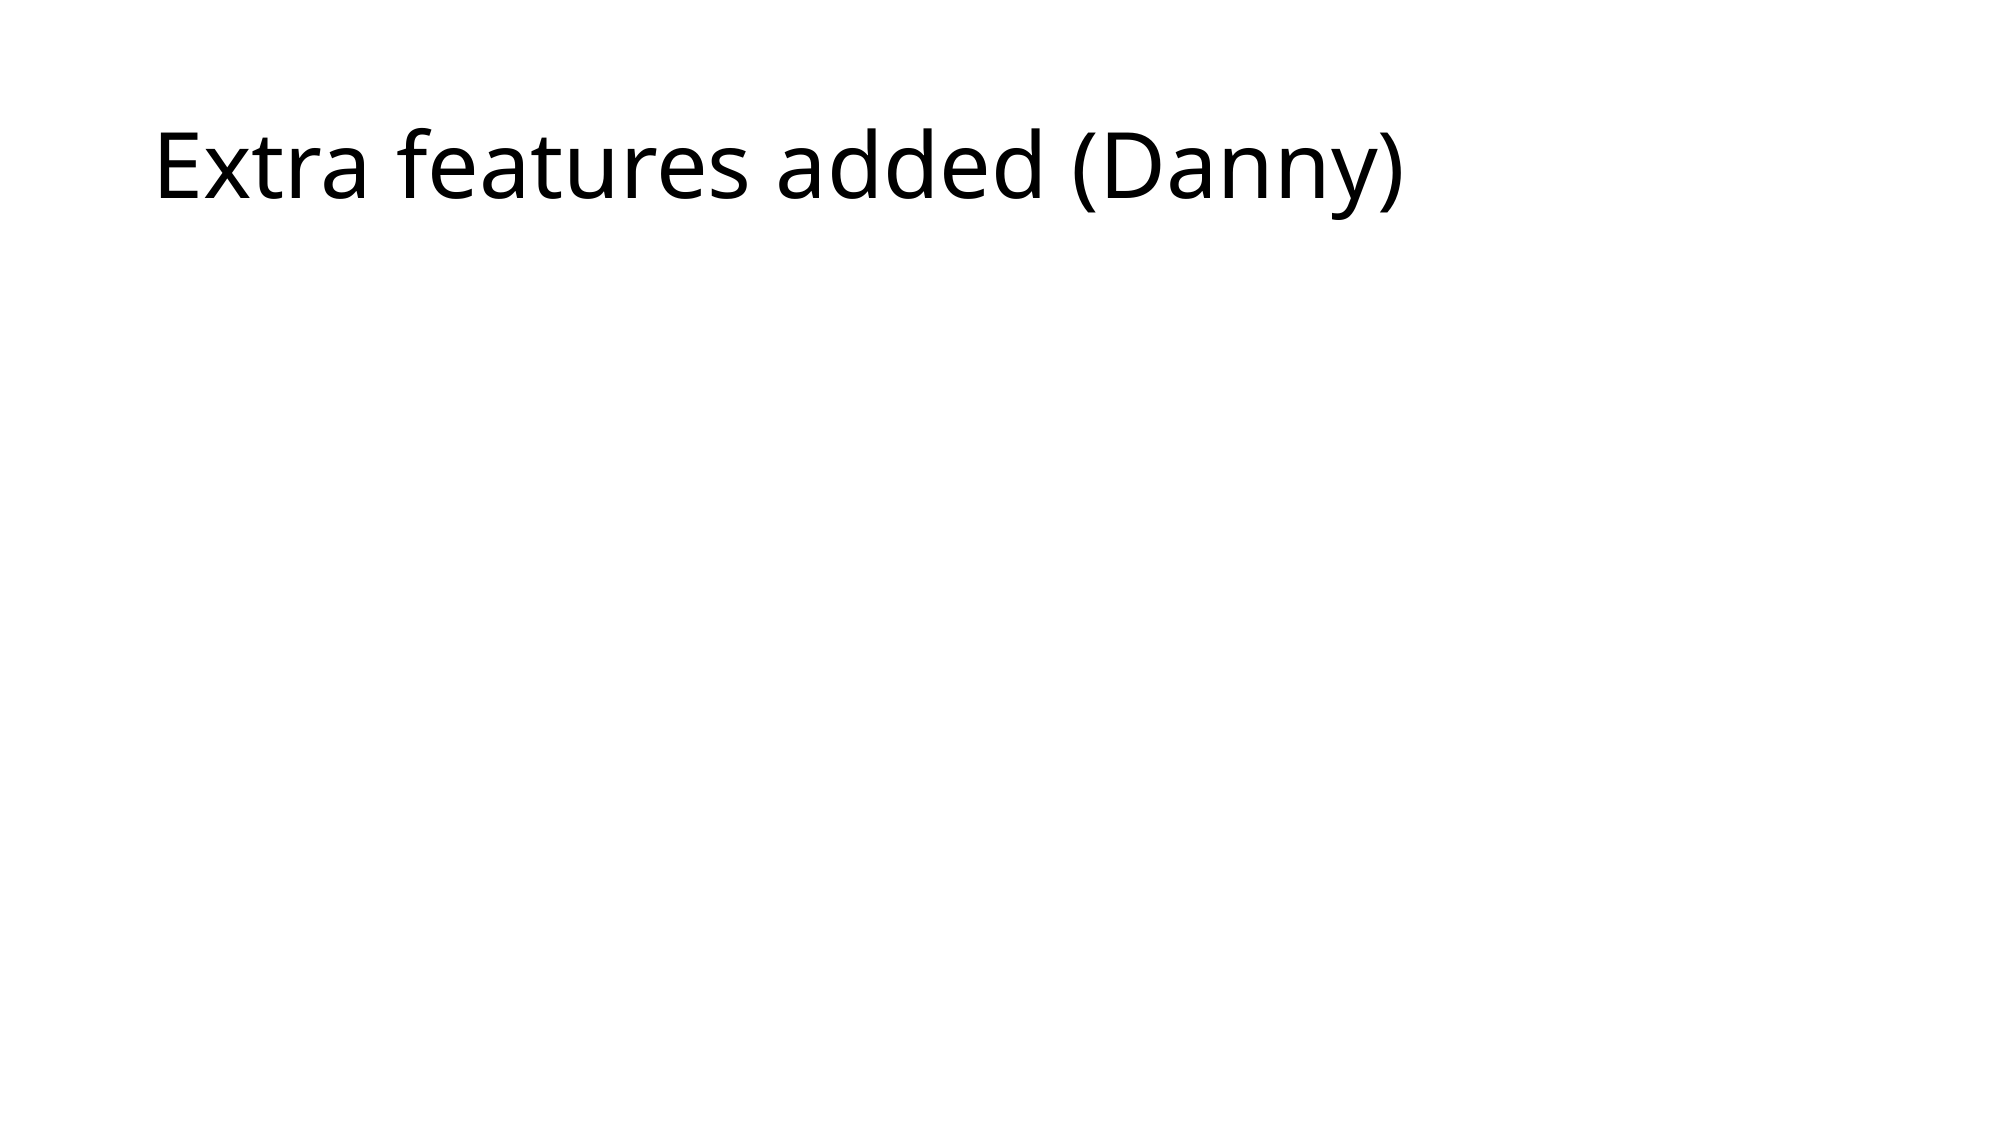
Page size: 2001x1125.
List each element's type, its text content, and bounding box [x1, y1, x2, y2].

title Extra features added (Danny) [137, 59, 1863, 278]
